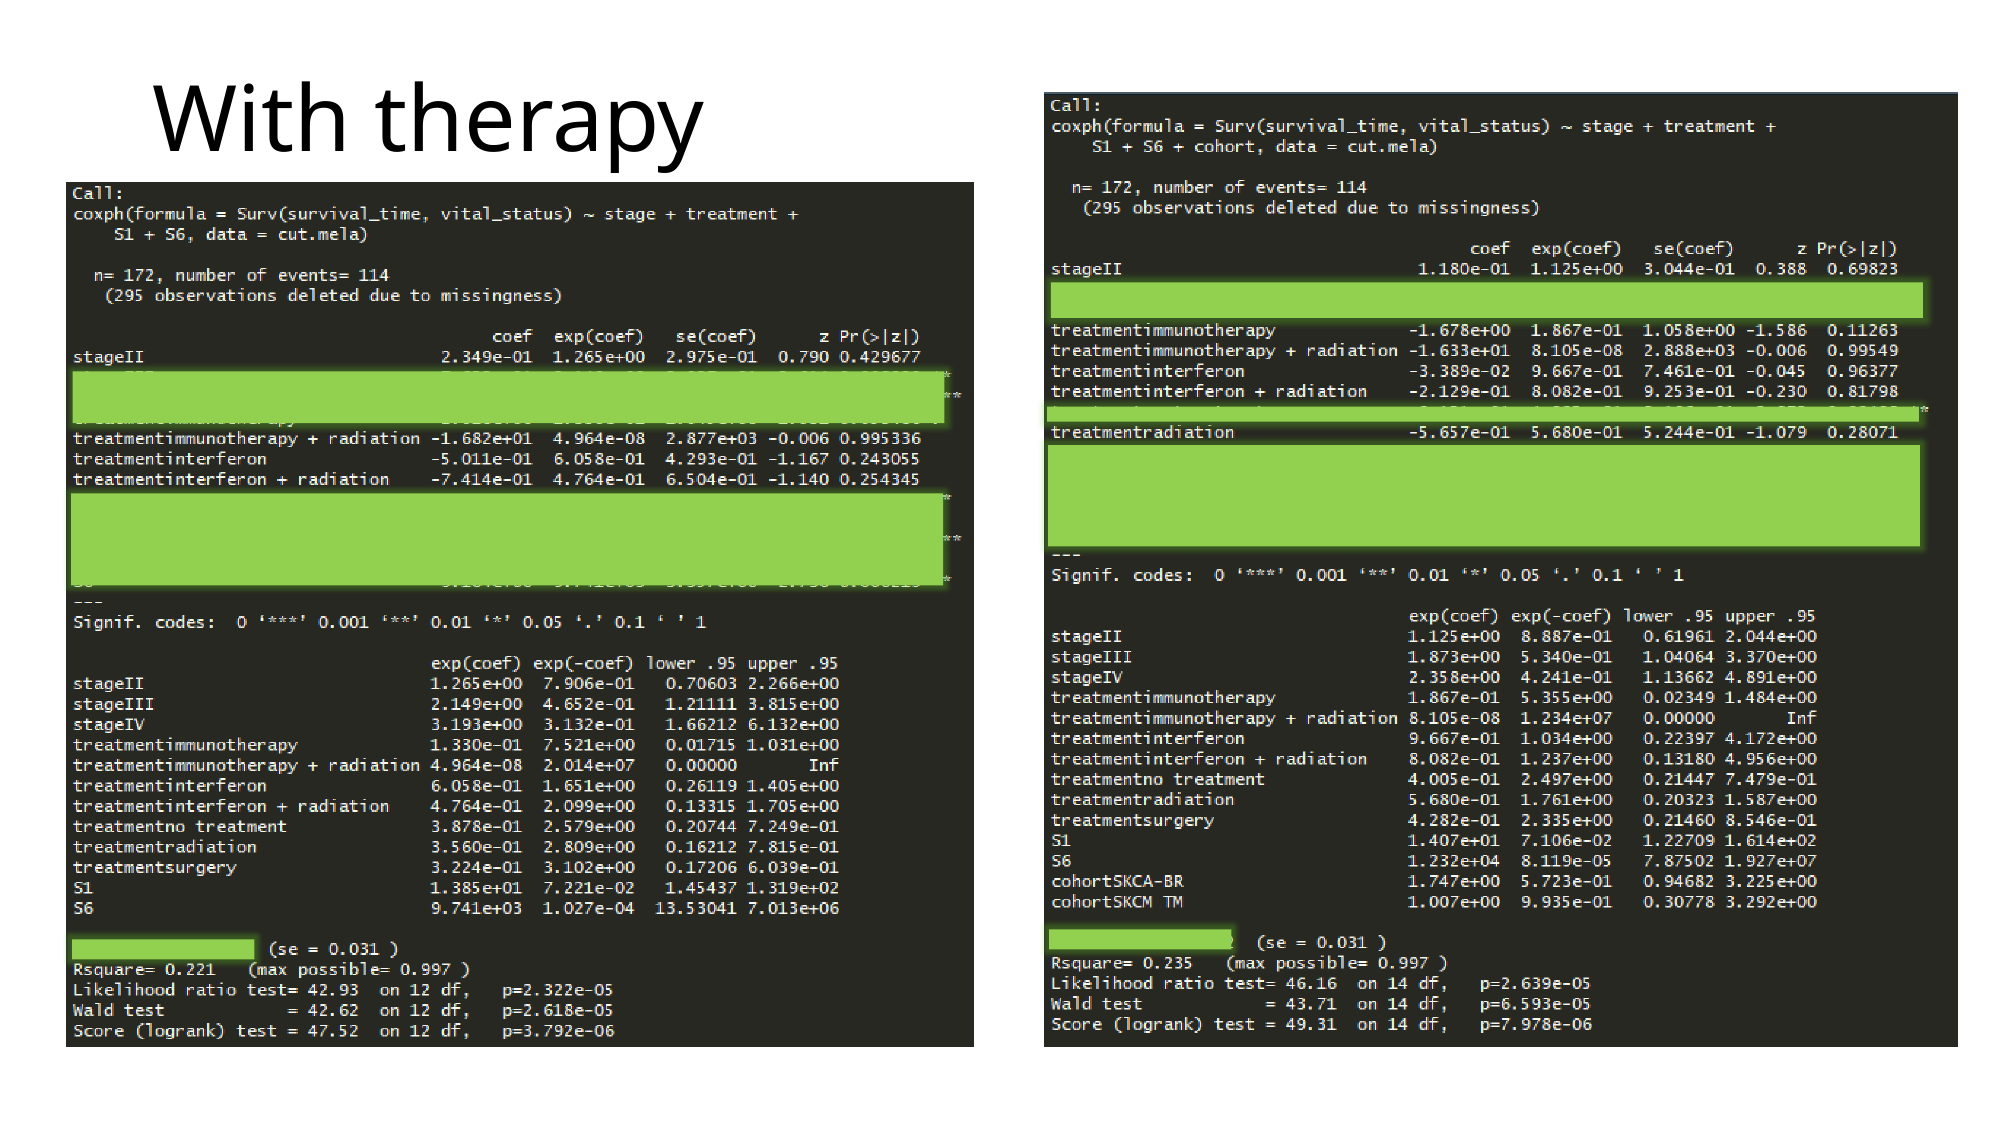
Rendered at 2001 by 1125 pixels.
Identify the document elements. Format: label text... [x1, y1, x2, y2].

title With therapy [137, 59, 1863, 185]
picture [1044, 92, 1958, 1047]
picture [66, 182, 974, 1047]
